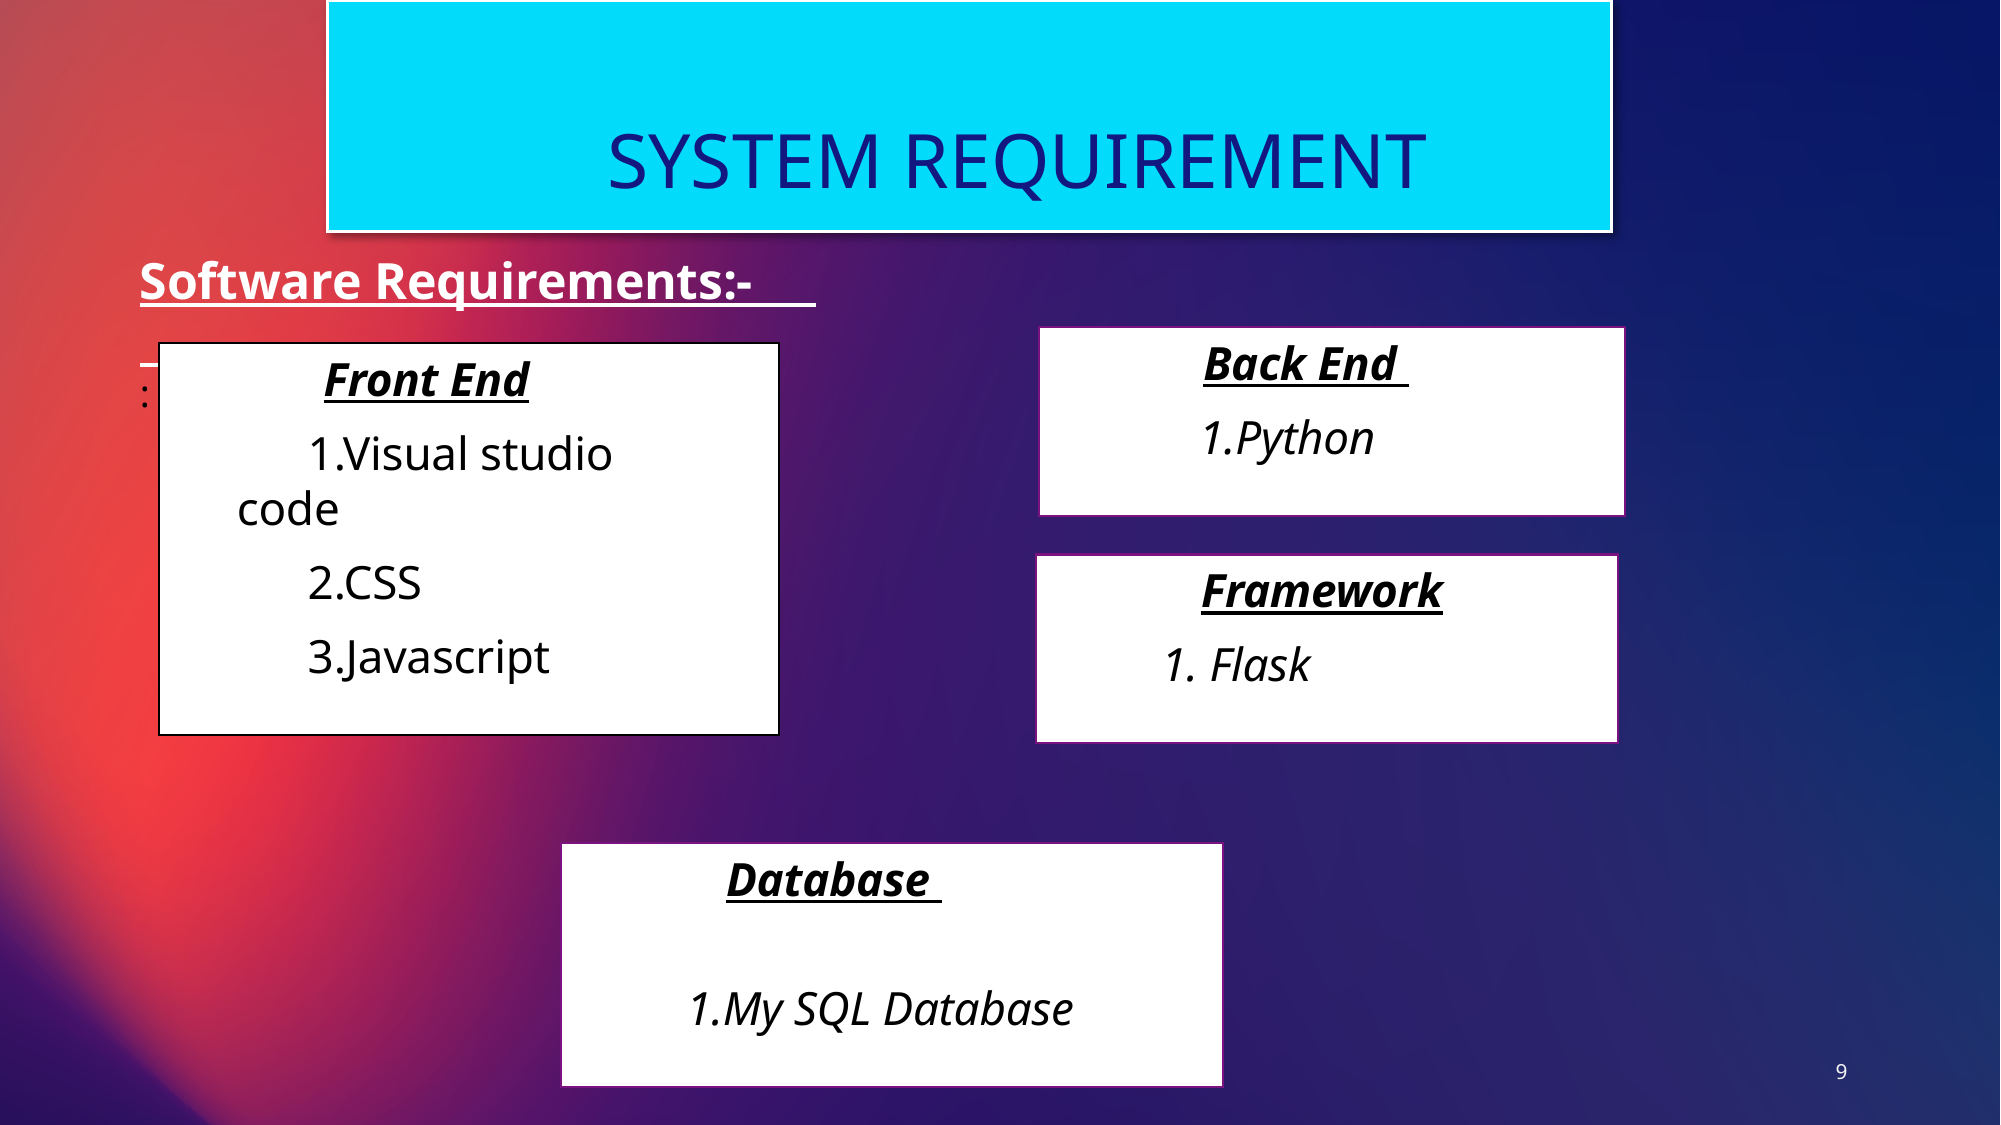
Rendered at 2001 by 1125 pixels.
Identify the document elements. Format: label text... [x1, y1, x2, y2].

text_box Back End 1.Python [1038, 326, 1626, 517]
text_box Front End 1.Visual studio code 2.CSS 3.Javascript [158, 342, 780, 736]
text_box Software Requirements:- : [124, 242, 837, 423]
picture [0, 0, 2000, 1125]
title SYSTEM REQUIREMENT [326, 0, 1613, 233]
text_box Database 1.My SQL Database [560, 842, 1224, 1088]
text_box Framework 1. Flask [1035, 553, 1619, 744]
slide_number 9 [1412, 1042, 1863, 1103]
